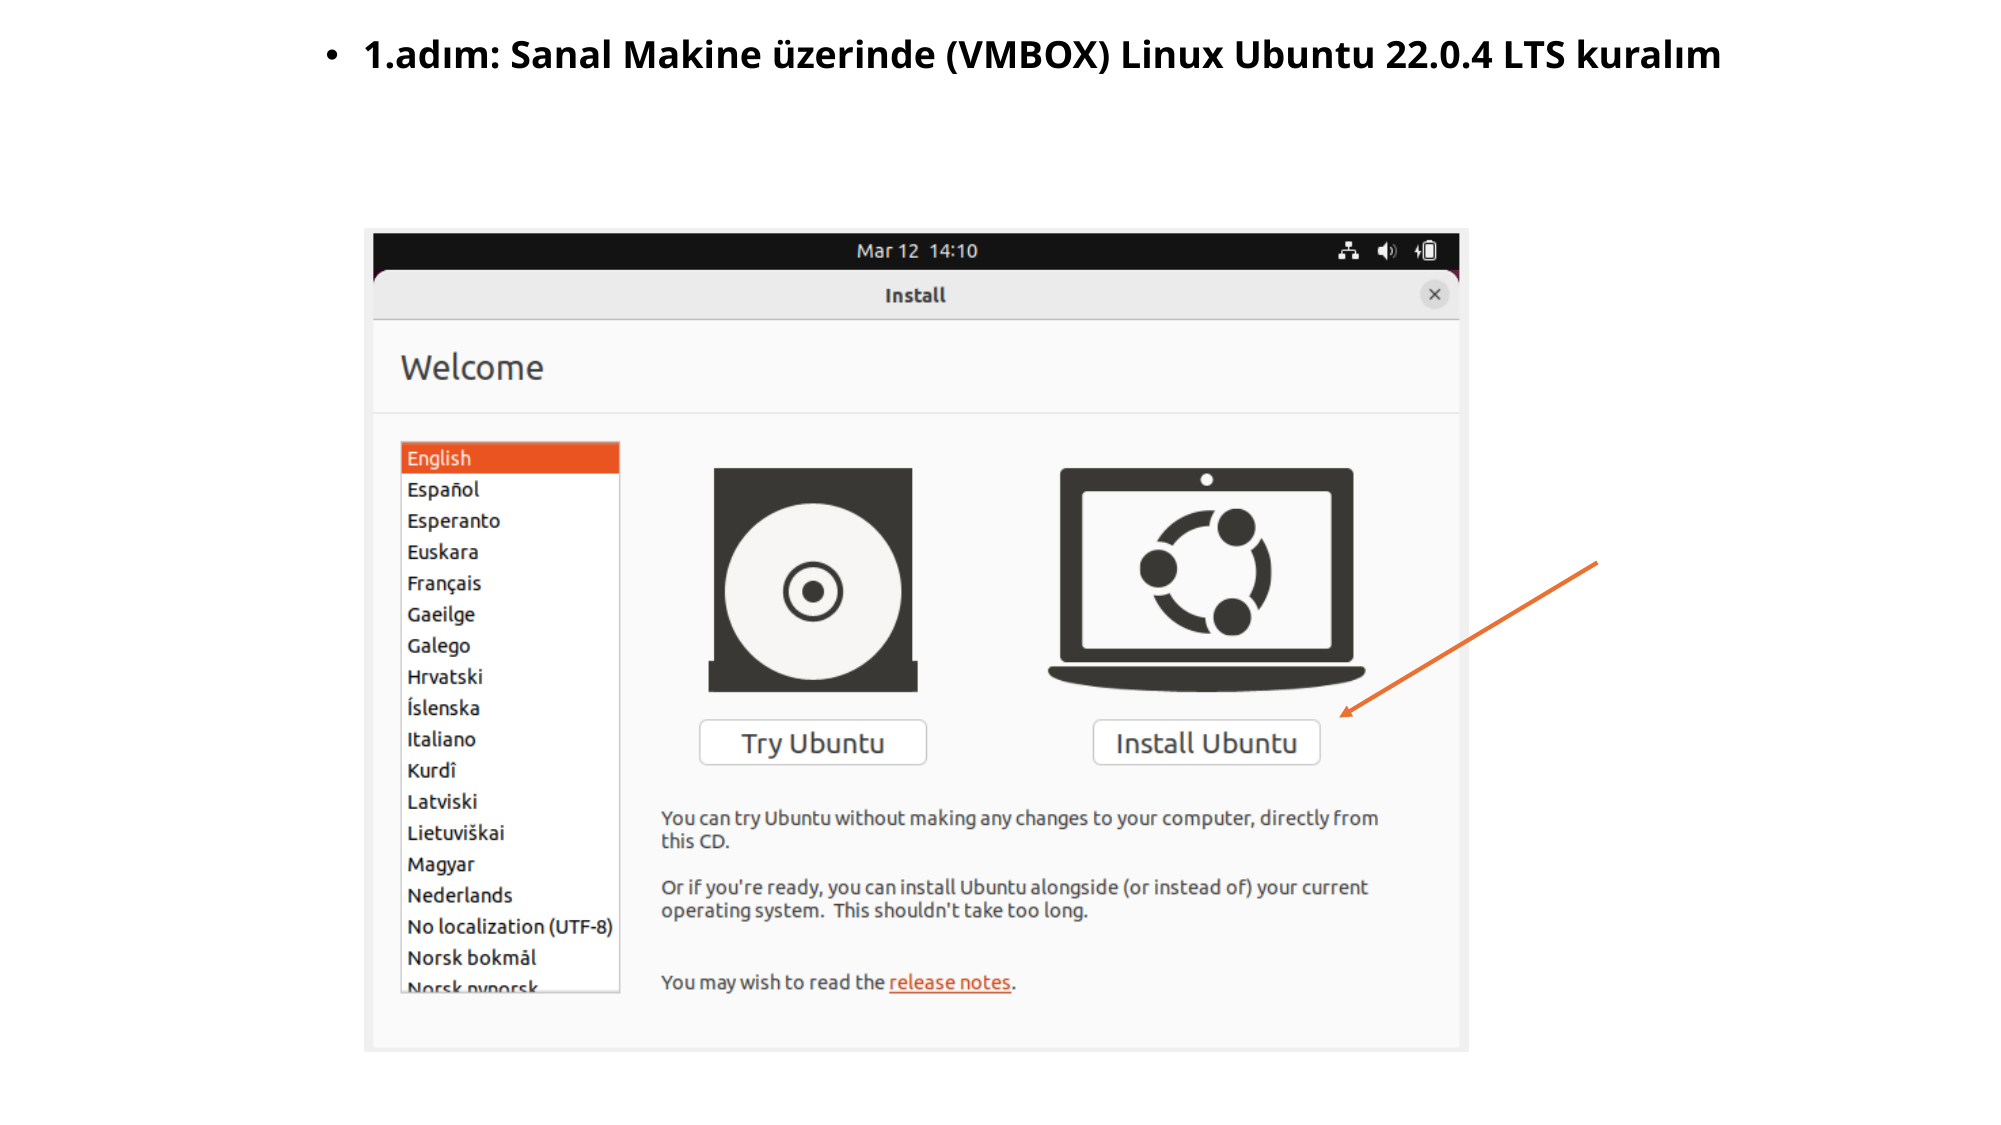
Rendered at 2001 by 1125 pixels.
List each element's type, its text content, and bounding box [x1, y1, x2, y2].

picture [364, 228, 1469, 1052]
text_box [1338, 561, 1598, 718]
list 1.adım: Sanal Makine üzerinde (VMBOX) Linux Ubuntu 22.0.4 LTS kuralım [310, 28, 2000, 743]
